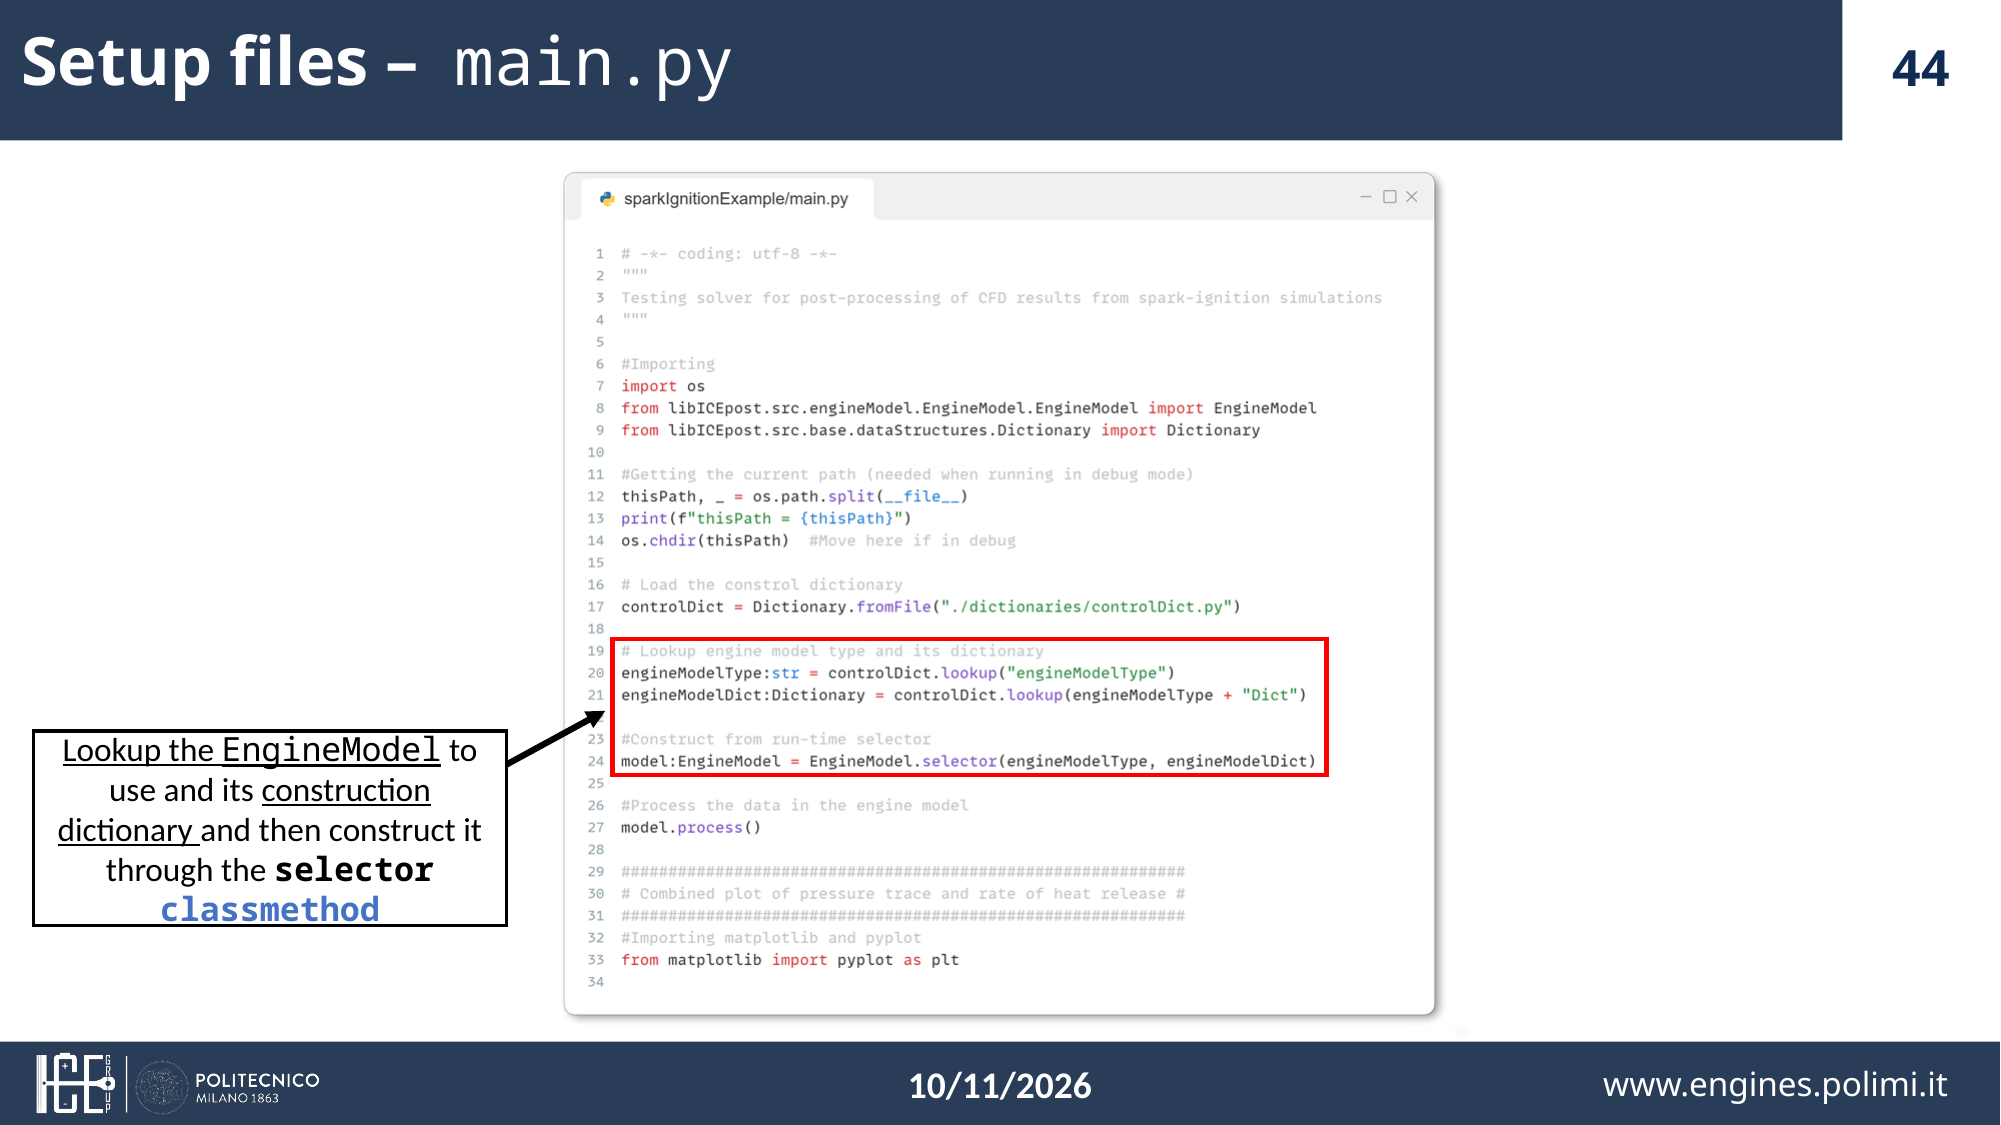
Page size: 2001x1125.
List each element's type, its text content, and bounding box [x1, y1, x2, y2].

title Setup files – main.py [6, 13, 1843, 114]
slide_number 44 [1866, 33, 1977, 107]
picture [491, 134, 1508, 1033]
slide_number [774, 1053, 1225, 1114]
picture [8, 1034, 347, 1125]
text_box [33, 710, 606, 926]
